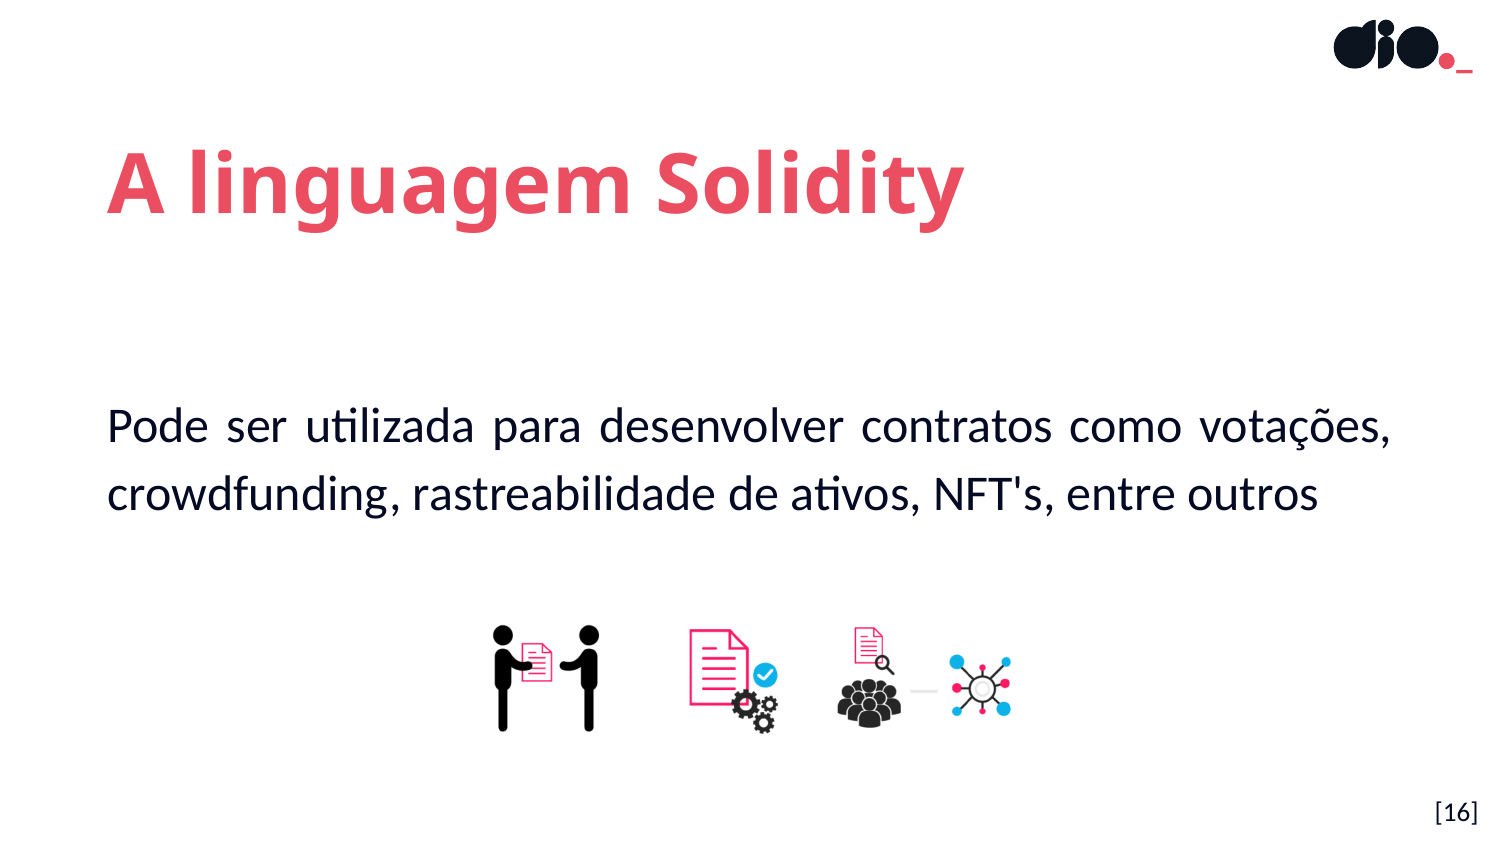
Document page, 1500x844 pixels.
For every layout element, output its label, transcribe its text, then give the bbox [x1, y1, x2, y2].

text_box Pode ser utilizada para desenvolver contratos como votações, crowdfunding, rastreabilidade de ativos, NFT's, entre outros [92, 243, 1408, 662]
text_box A linguagem Solidity [92, 104, 1408, 243]
picture [1333, 19, 1473, 74]
picture [477, 618, 1032, 741]
slide_number [16] [1403, 779, 1494, 844]
